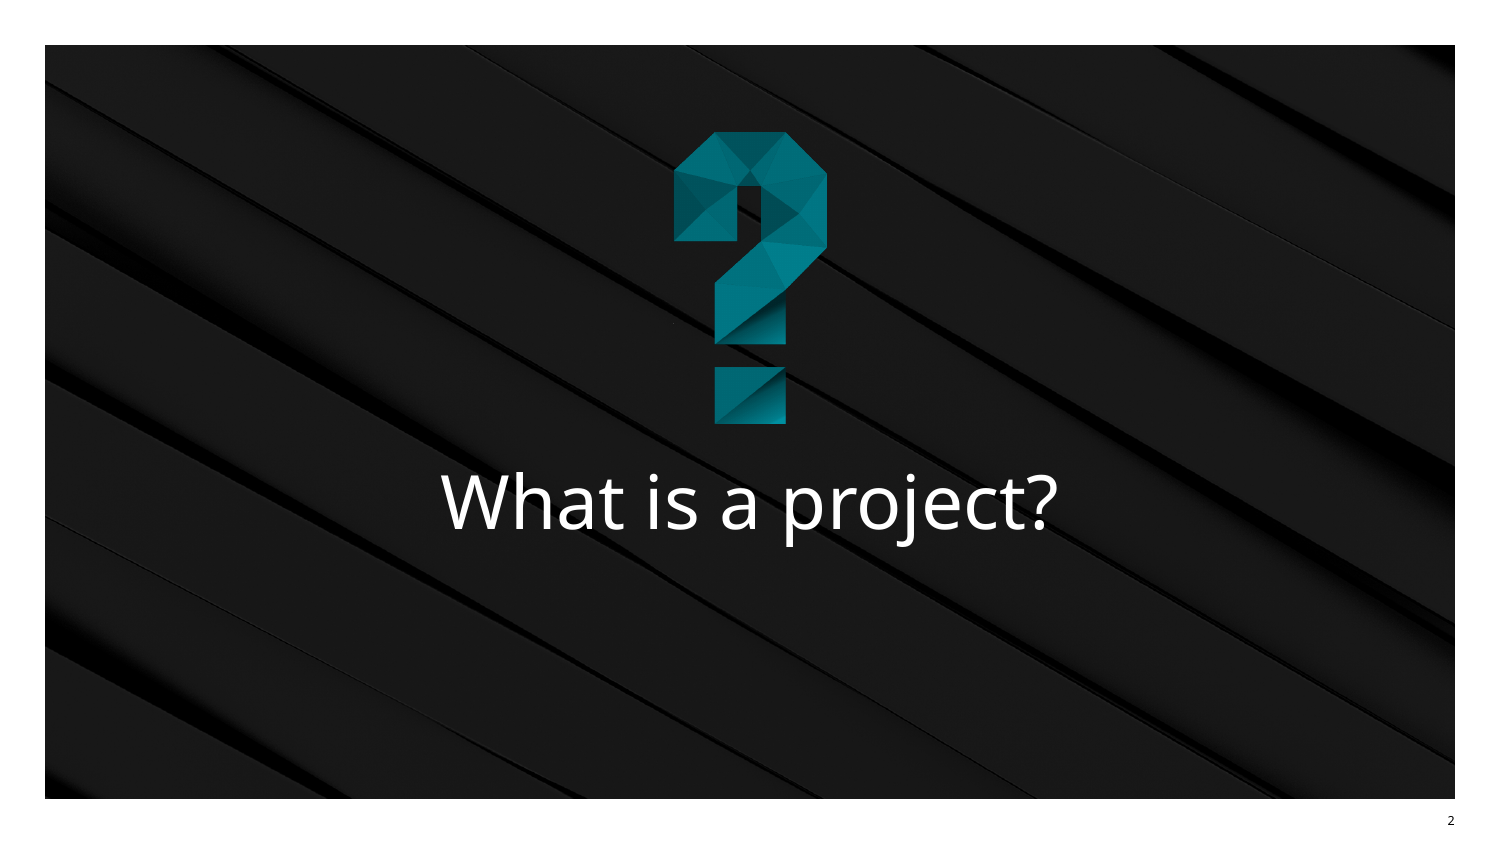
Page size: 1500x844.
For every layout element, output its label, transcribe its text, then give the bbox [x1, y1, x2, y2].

picture [45, 45, 1455, 379]
title What is a project? [0, 379, 1500, 799]
